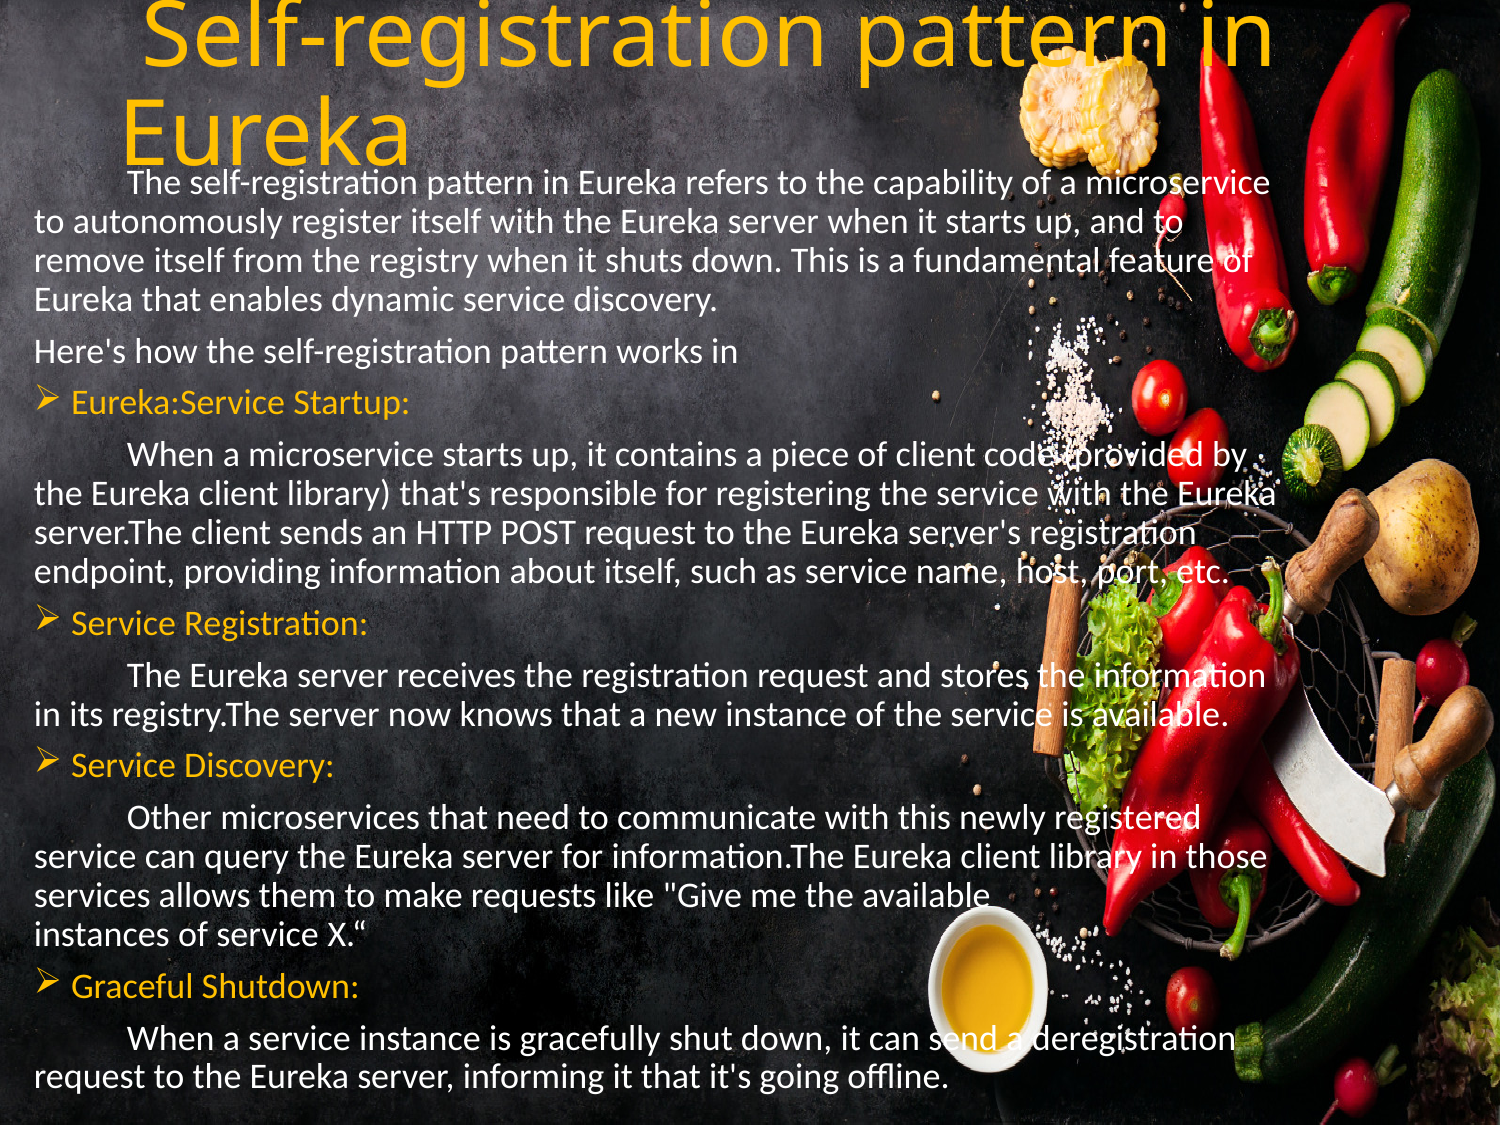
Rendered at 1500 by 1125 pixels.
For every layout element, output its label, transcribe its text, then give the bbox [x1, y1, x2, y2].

list The self-registration pattern in Eureka refers to the capability of a microservice to autonomously register itself with the Eureka server when it starts up, and to remove itself from the registry when it shuts down. This is a fundamental feature of Eureka that enables dynamic service discovery. Here's how the self-registration pattern works in Eureka:Service Startup: When a microservice starts up, it contains a piece of client code (provided by the Eureka client library) that's responsible for registering the service with the Eureka server.The client sends an HTTP POST request to the Eureka server's registration endpoint, providing information about itself, such as service name, host, port, etc. Service Registration: The Eureka server receives the registration request and stores the information in its registry.The server now knows that a new instance of the service is available. Service Discovery: Other microservices that need to communicate with this newly registered service can query the Eureka server for information.The Eureka client library in those services allows them to make requests like "Give me the available instances of service X.“ Graceful Shutdown: When a service instance is gracefully shut down, it can send a deregistration request to the Eureka server, informing it that it's going offline. [18, 156, 1313, 1125]
picture [0, 0, 1500, 1125]
title Self-registration pattern in Eureka [103, 17, 1397, 157]
